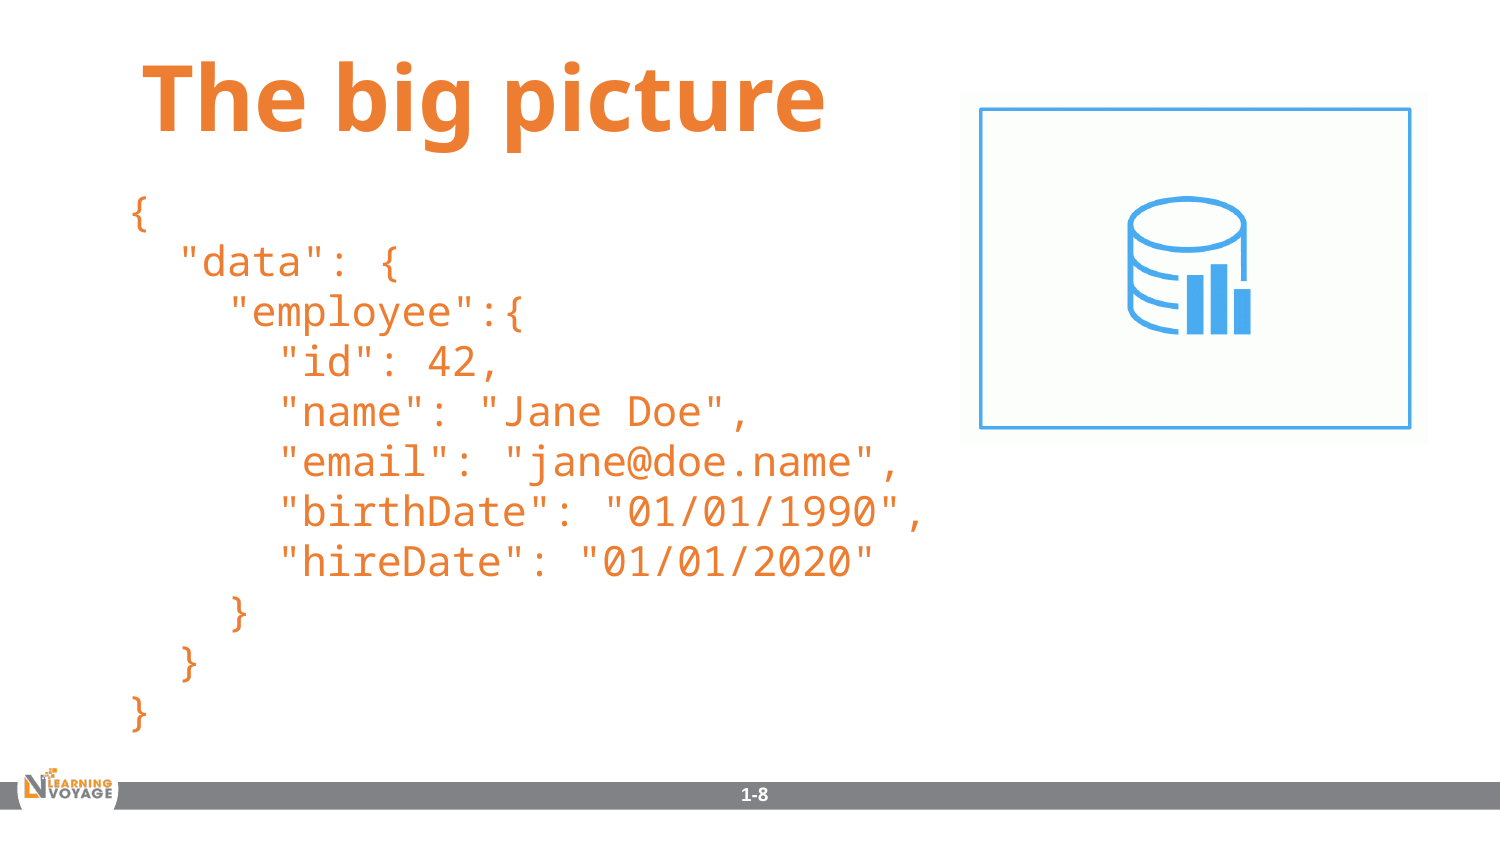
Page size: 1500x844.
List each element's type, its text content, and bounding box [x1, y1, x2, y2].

picture [0, 706, 144, 844]
text_box { "data": { "employee":{ "id": 42, "name": "Jane Doe", "email": "jane@doe.name", "birthDate": "01/01/1990", "hireDate": "01/01/2020" } } } [126, 182, 1373, 735]
slide_number 1-8 [692, 770, 784, 821]
text_box The big picture [126, 37, 1228, 153]
picture [960, 92, 1428, 444]
